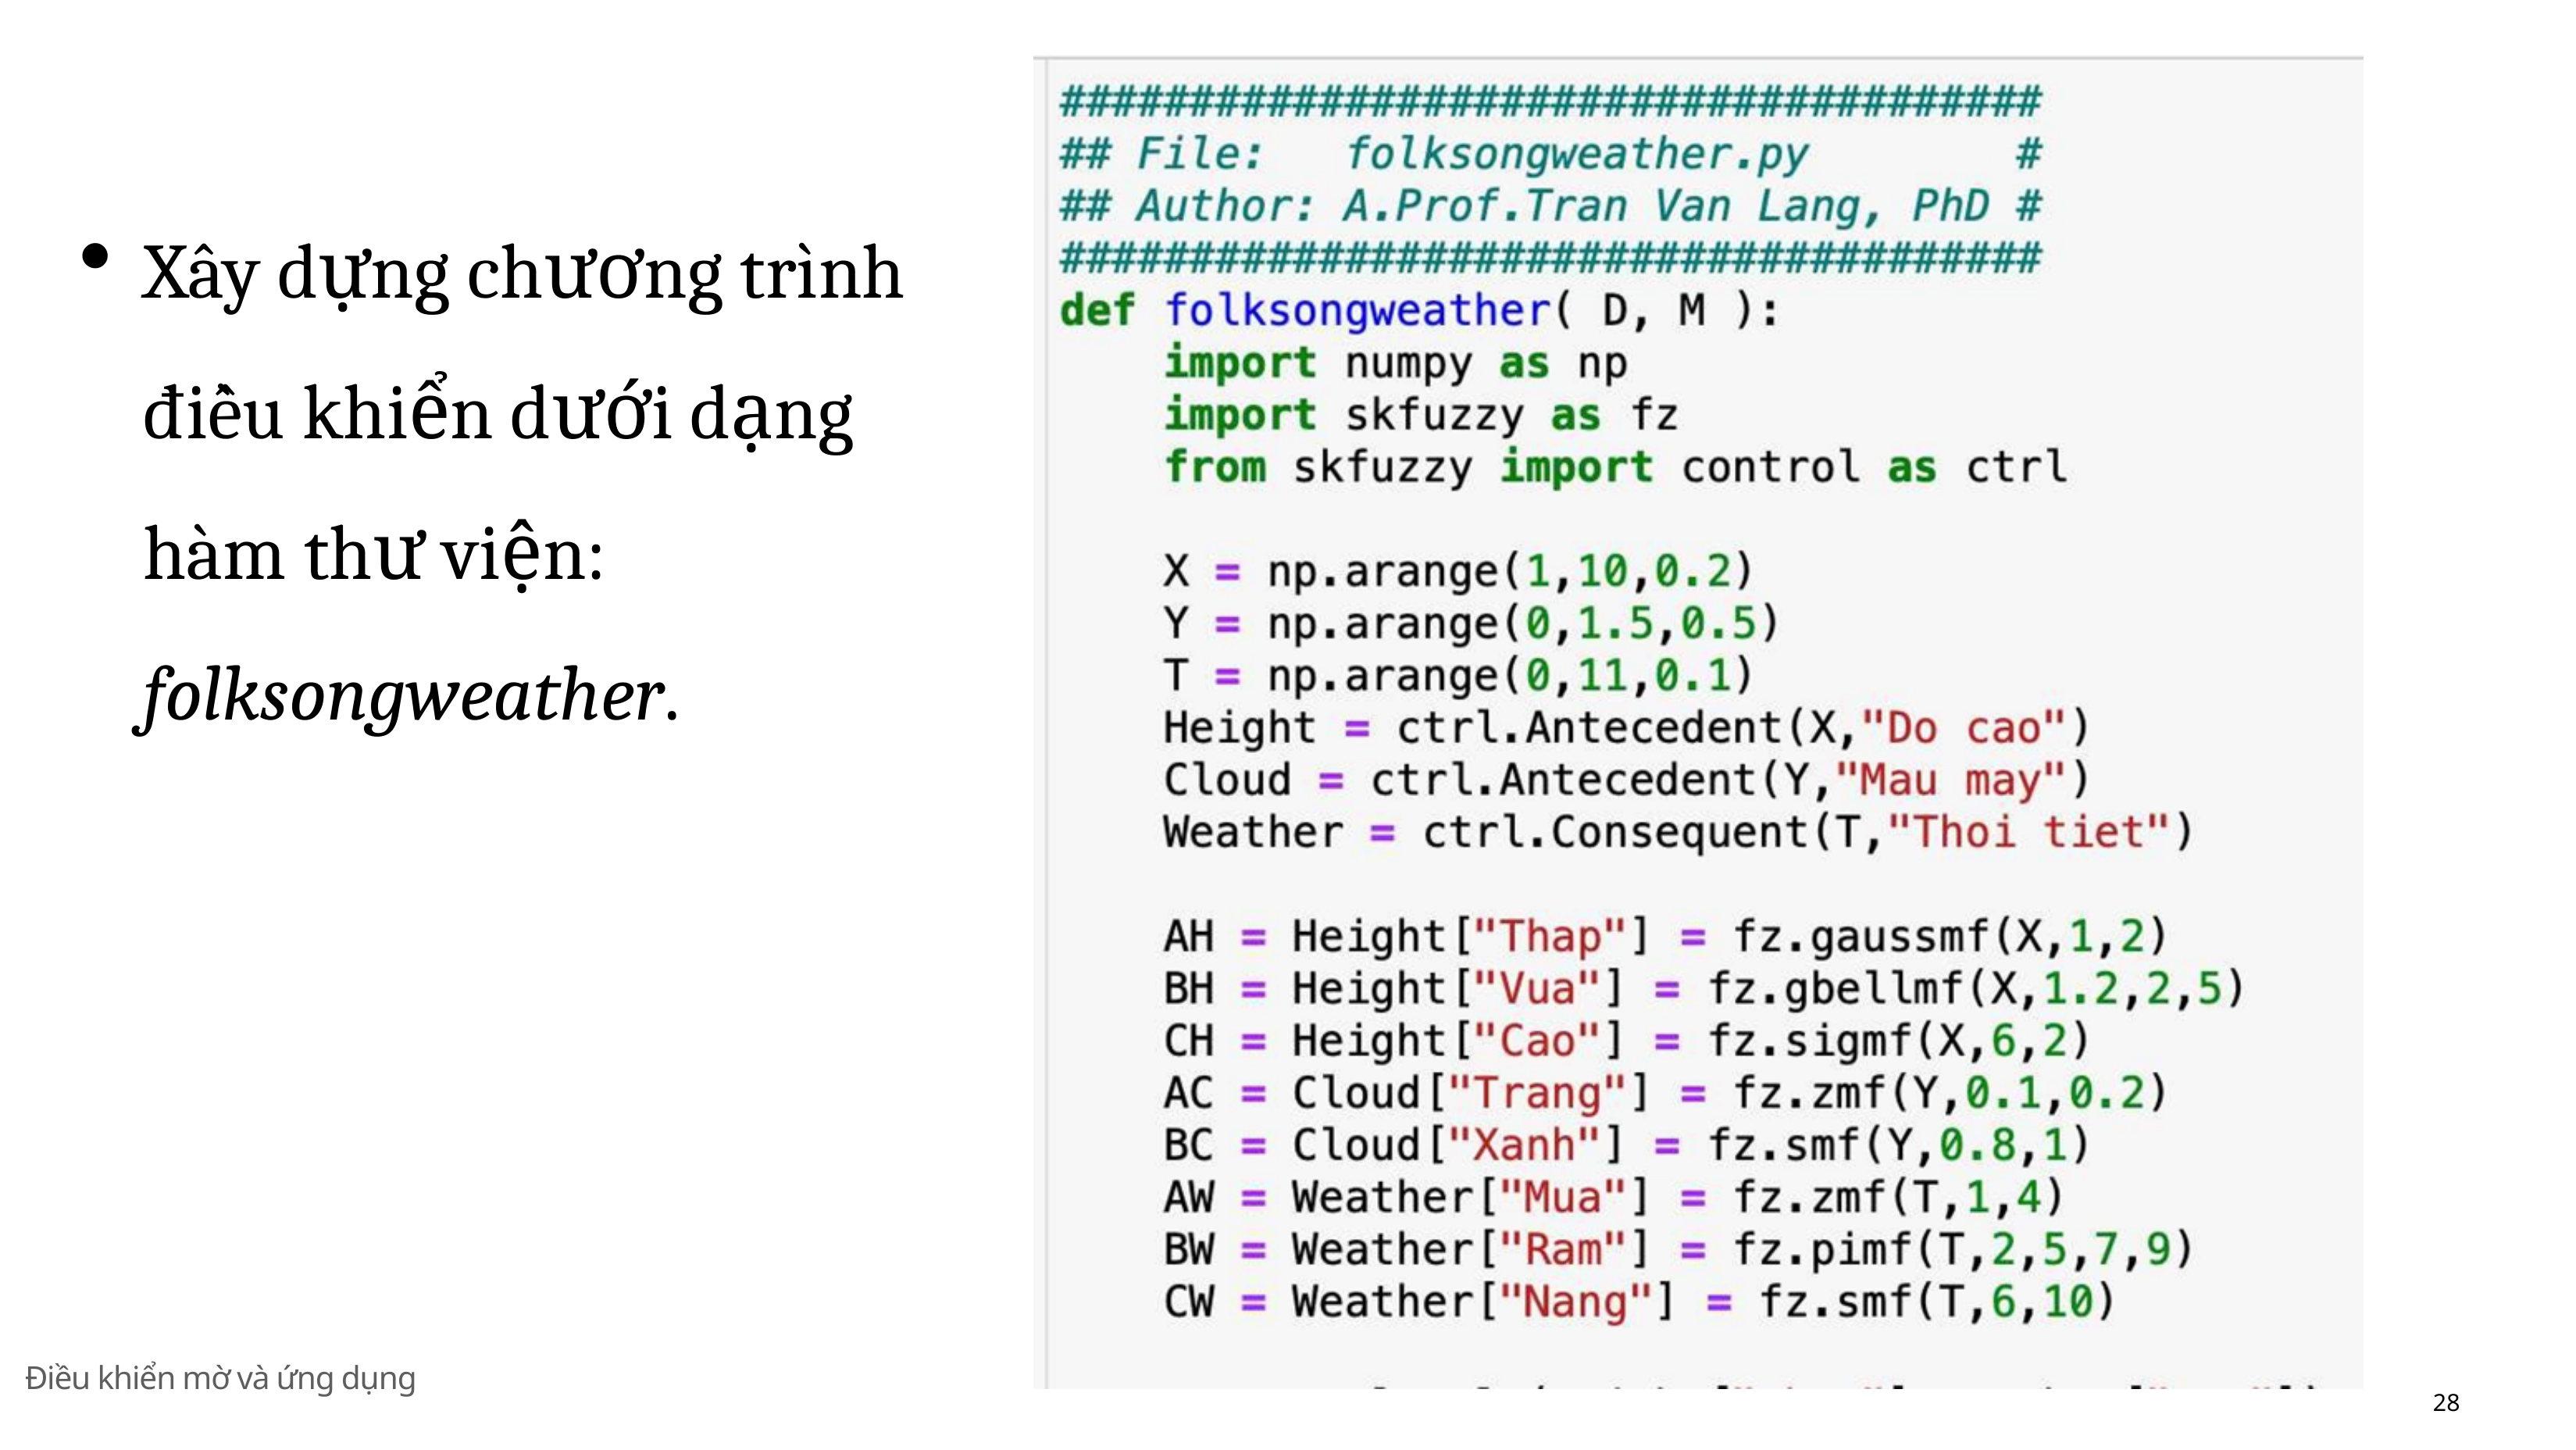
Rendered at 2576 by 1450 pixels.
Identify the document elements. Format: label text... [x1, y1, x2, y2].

picture [1033, 50, 2364, 1389]
slide_number 28 [2428, 1386, 2478, 1450]
text_box Xây dựng chương trı̀nh điều khiển dưới dạng hàm thư viện: folksongweather. [77, 168, 986, 736]
footer Điều khiển mờ và ứng dụng [23, 1355, 663, 1450]
